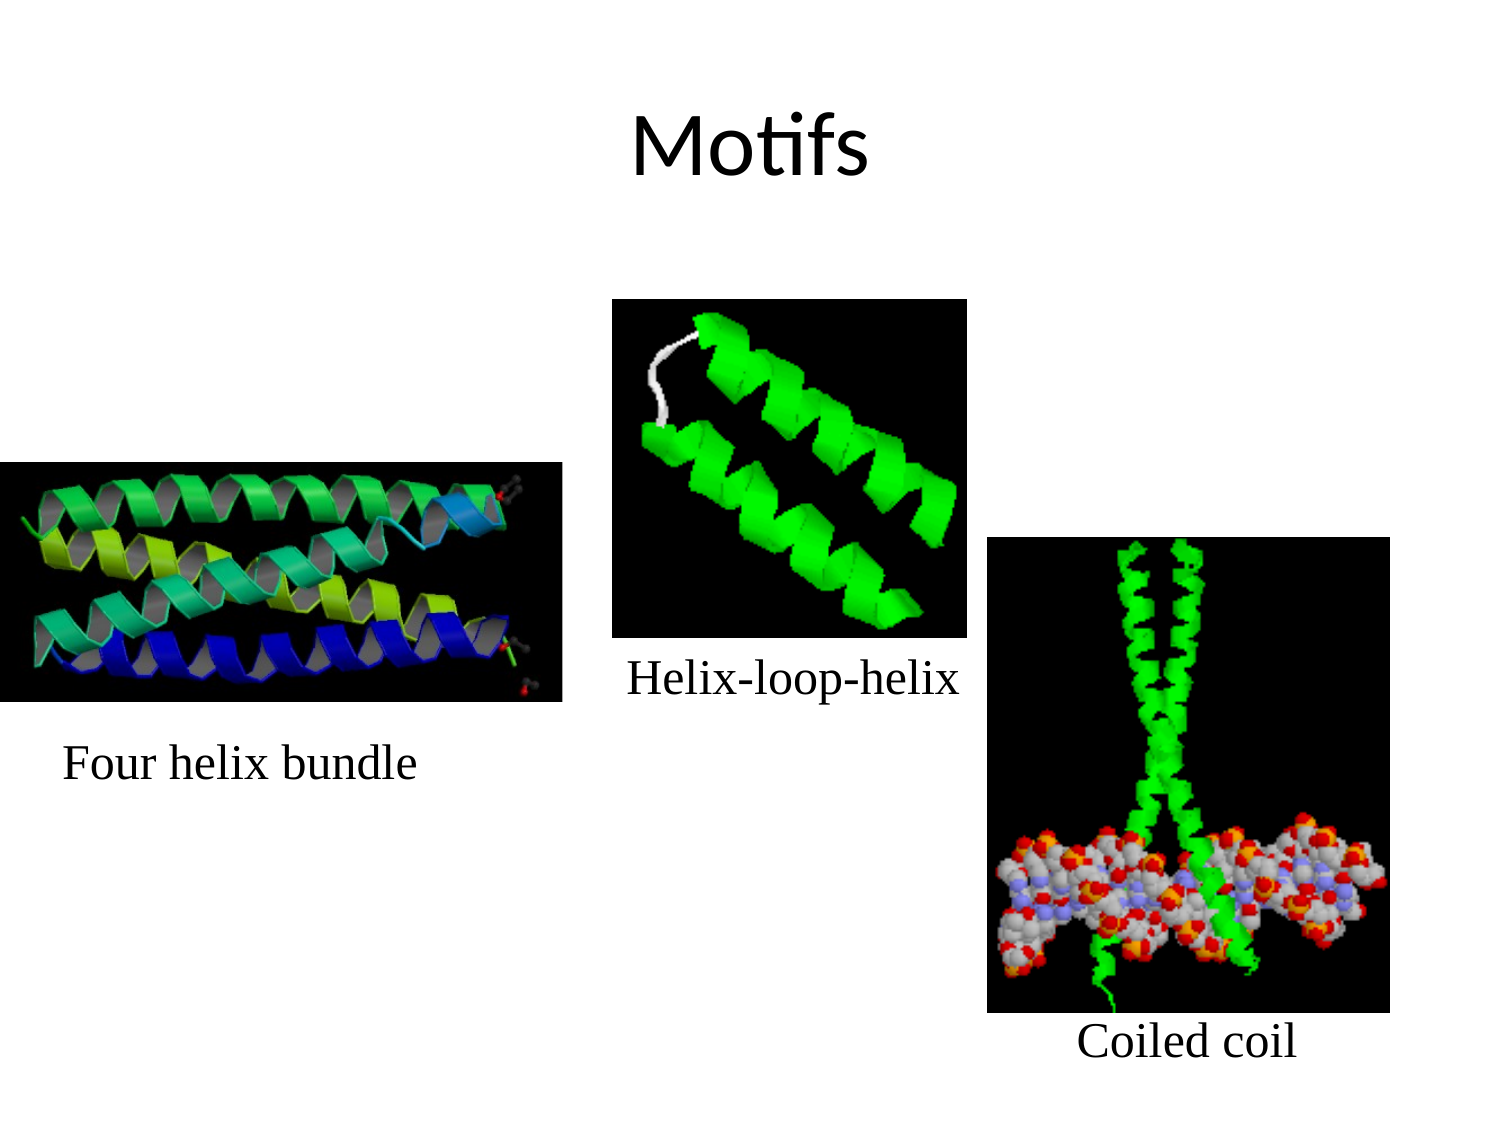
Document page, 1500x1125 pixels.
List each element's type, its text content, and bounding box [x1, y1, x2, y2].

picture [0, 462, 563, 702]
text_box Coiled coil [1061, 1021, 1313, 1075]
text_box Helix-loop-helix [611, 637, 975, 713]
picture [612, 299, 967, 638]
picture [987, 537, 1390, 1013]
title Motifs [75, 45, 1425, 233]
text_box Four helix bundle [47, 722, 434, 798]
